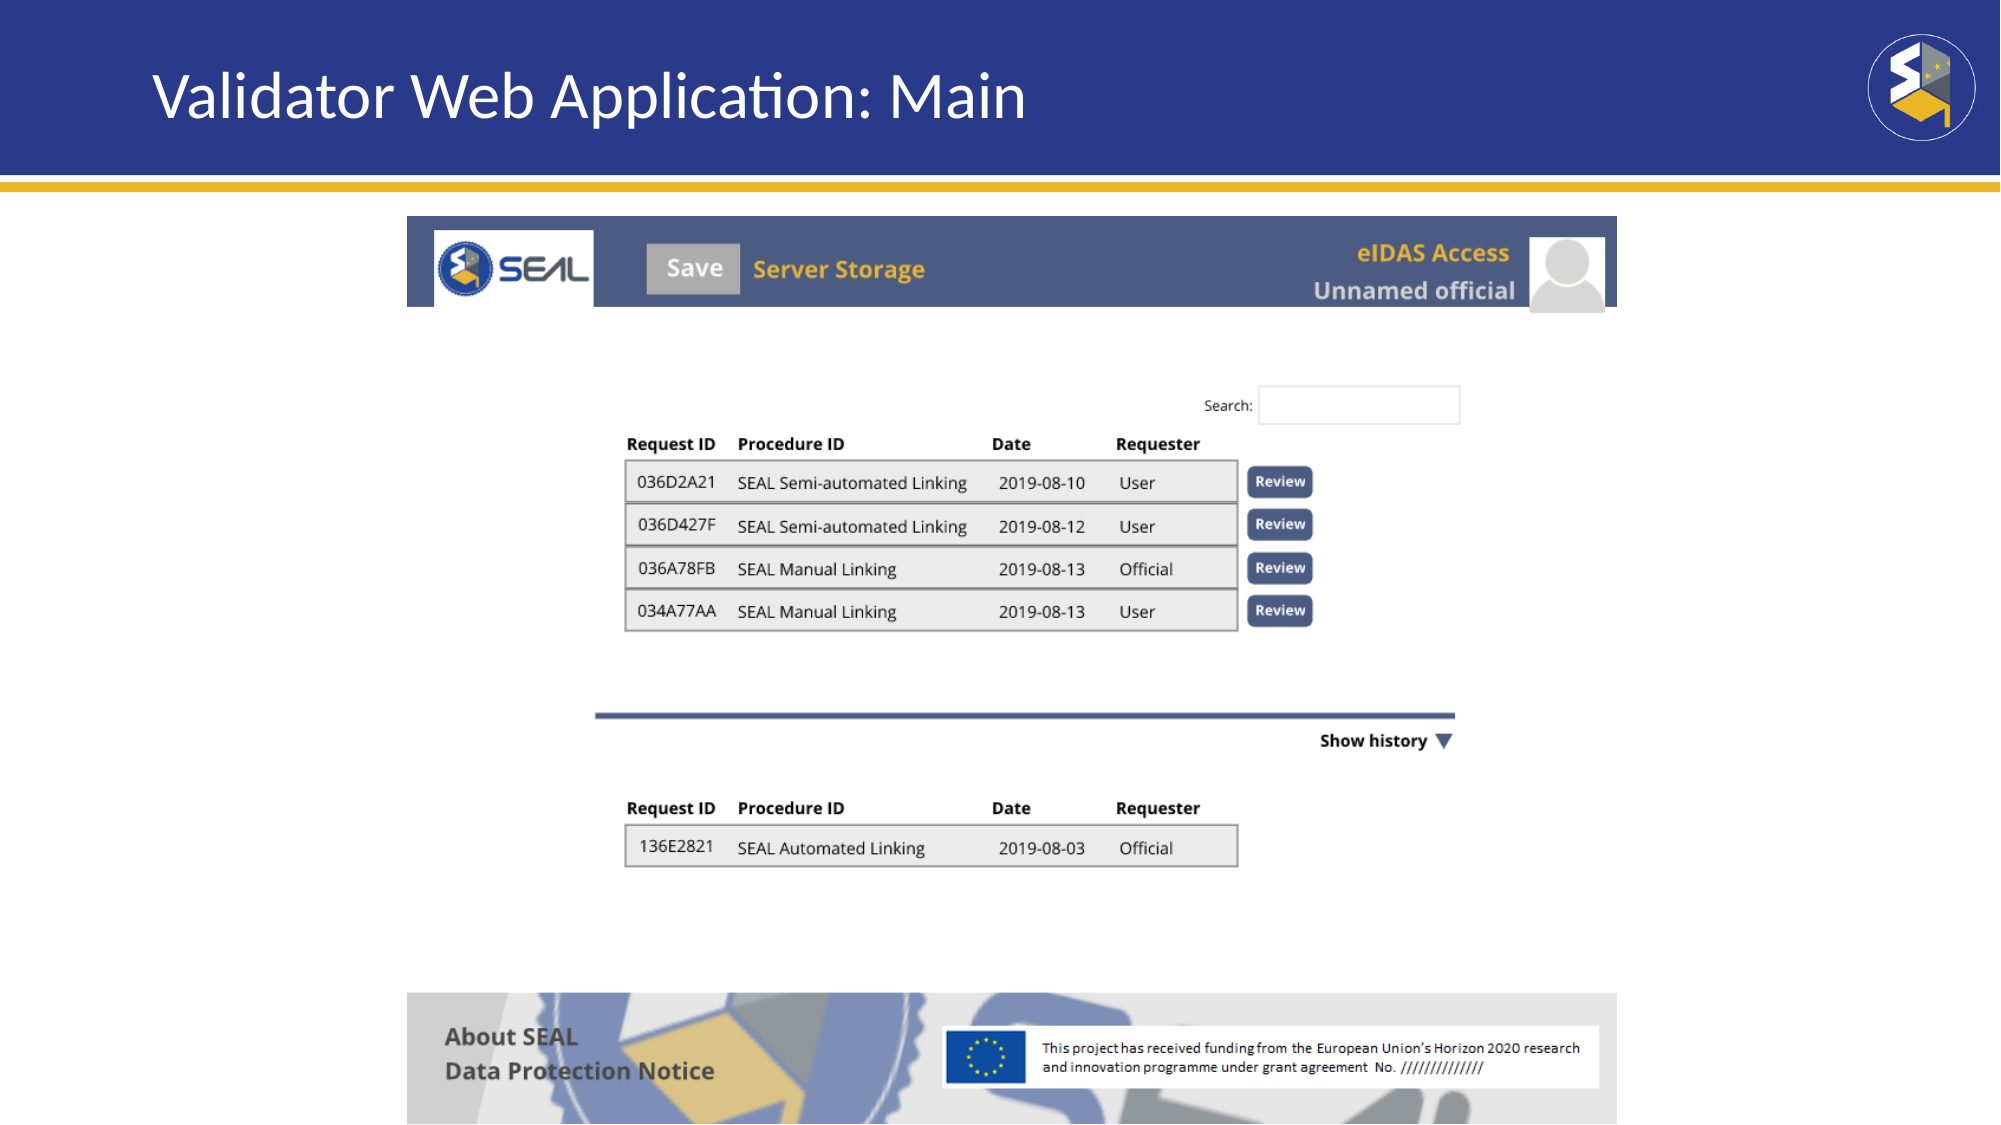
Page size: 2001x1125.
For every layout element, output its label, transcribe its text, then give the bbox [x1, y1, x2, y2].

picture [1863, 28, 1981, 147]
title Validator Web Application: Main [137, 28, 1863, 166]
picture [407, 216, 1617, 1124]
